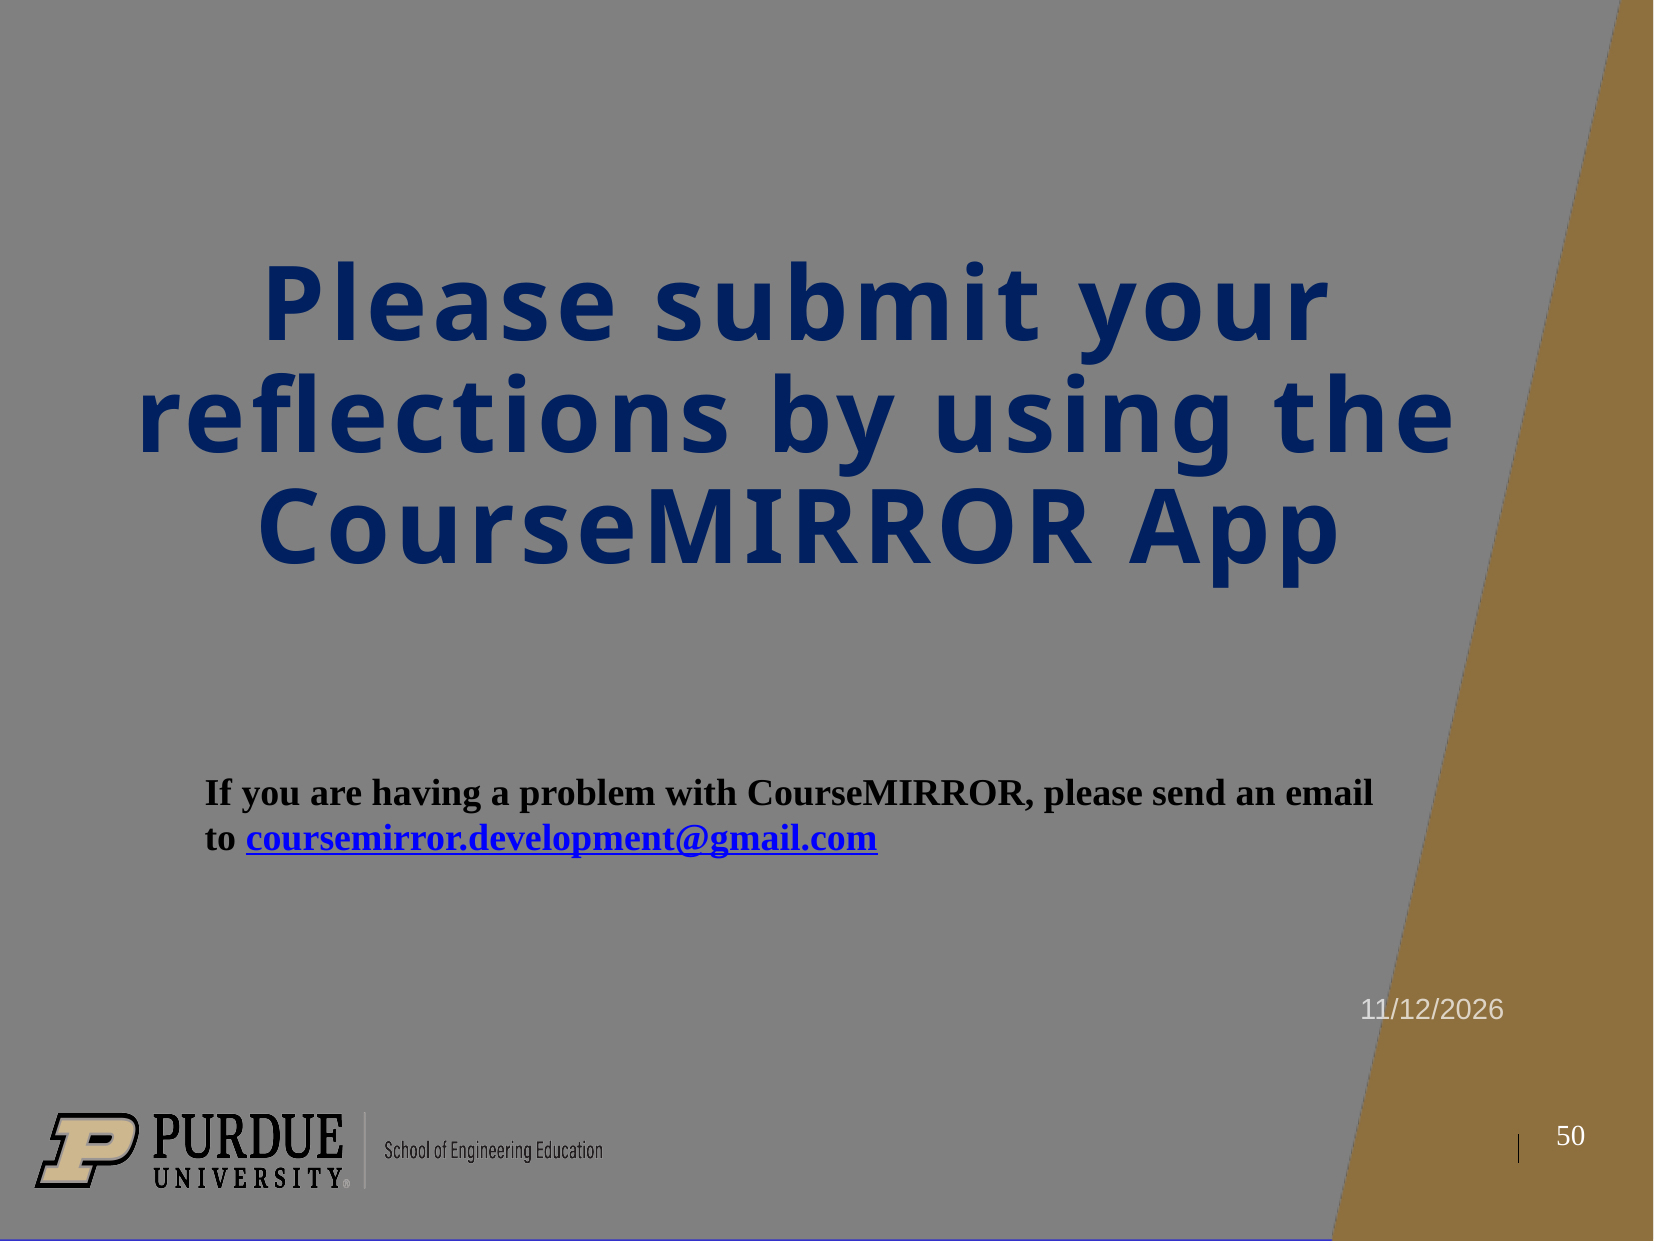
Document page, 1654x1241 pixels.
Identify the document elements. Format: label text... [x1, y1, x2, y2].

slide_number 50 [1519, 1117, 1586, 1185]
picture [34, 1109, 621, 1193]
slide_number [1360, 996, 1516, 1041]
text_box If you are having a problem with CourseMIRROR, please send an email to coursemirror.development@gmail.com [189, 759, 1430, 866]
text_box Please submit your reflections by using the CourseMIRROR App [82, 251, 1516, 587]
